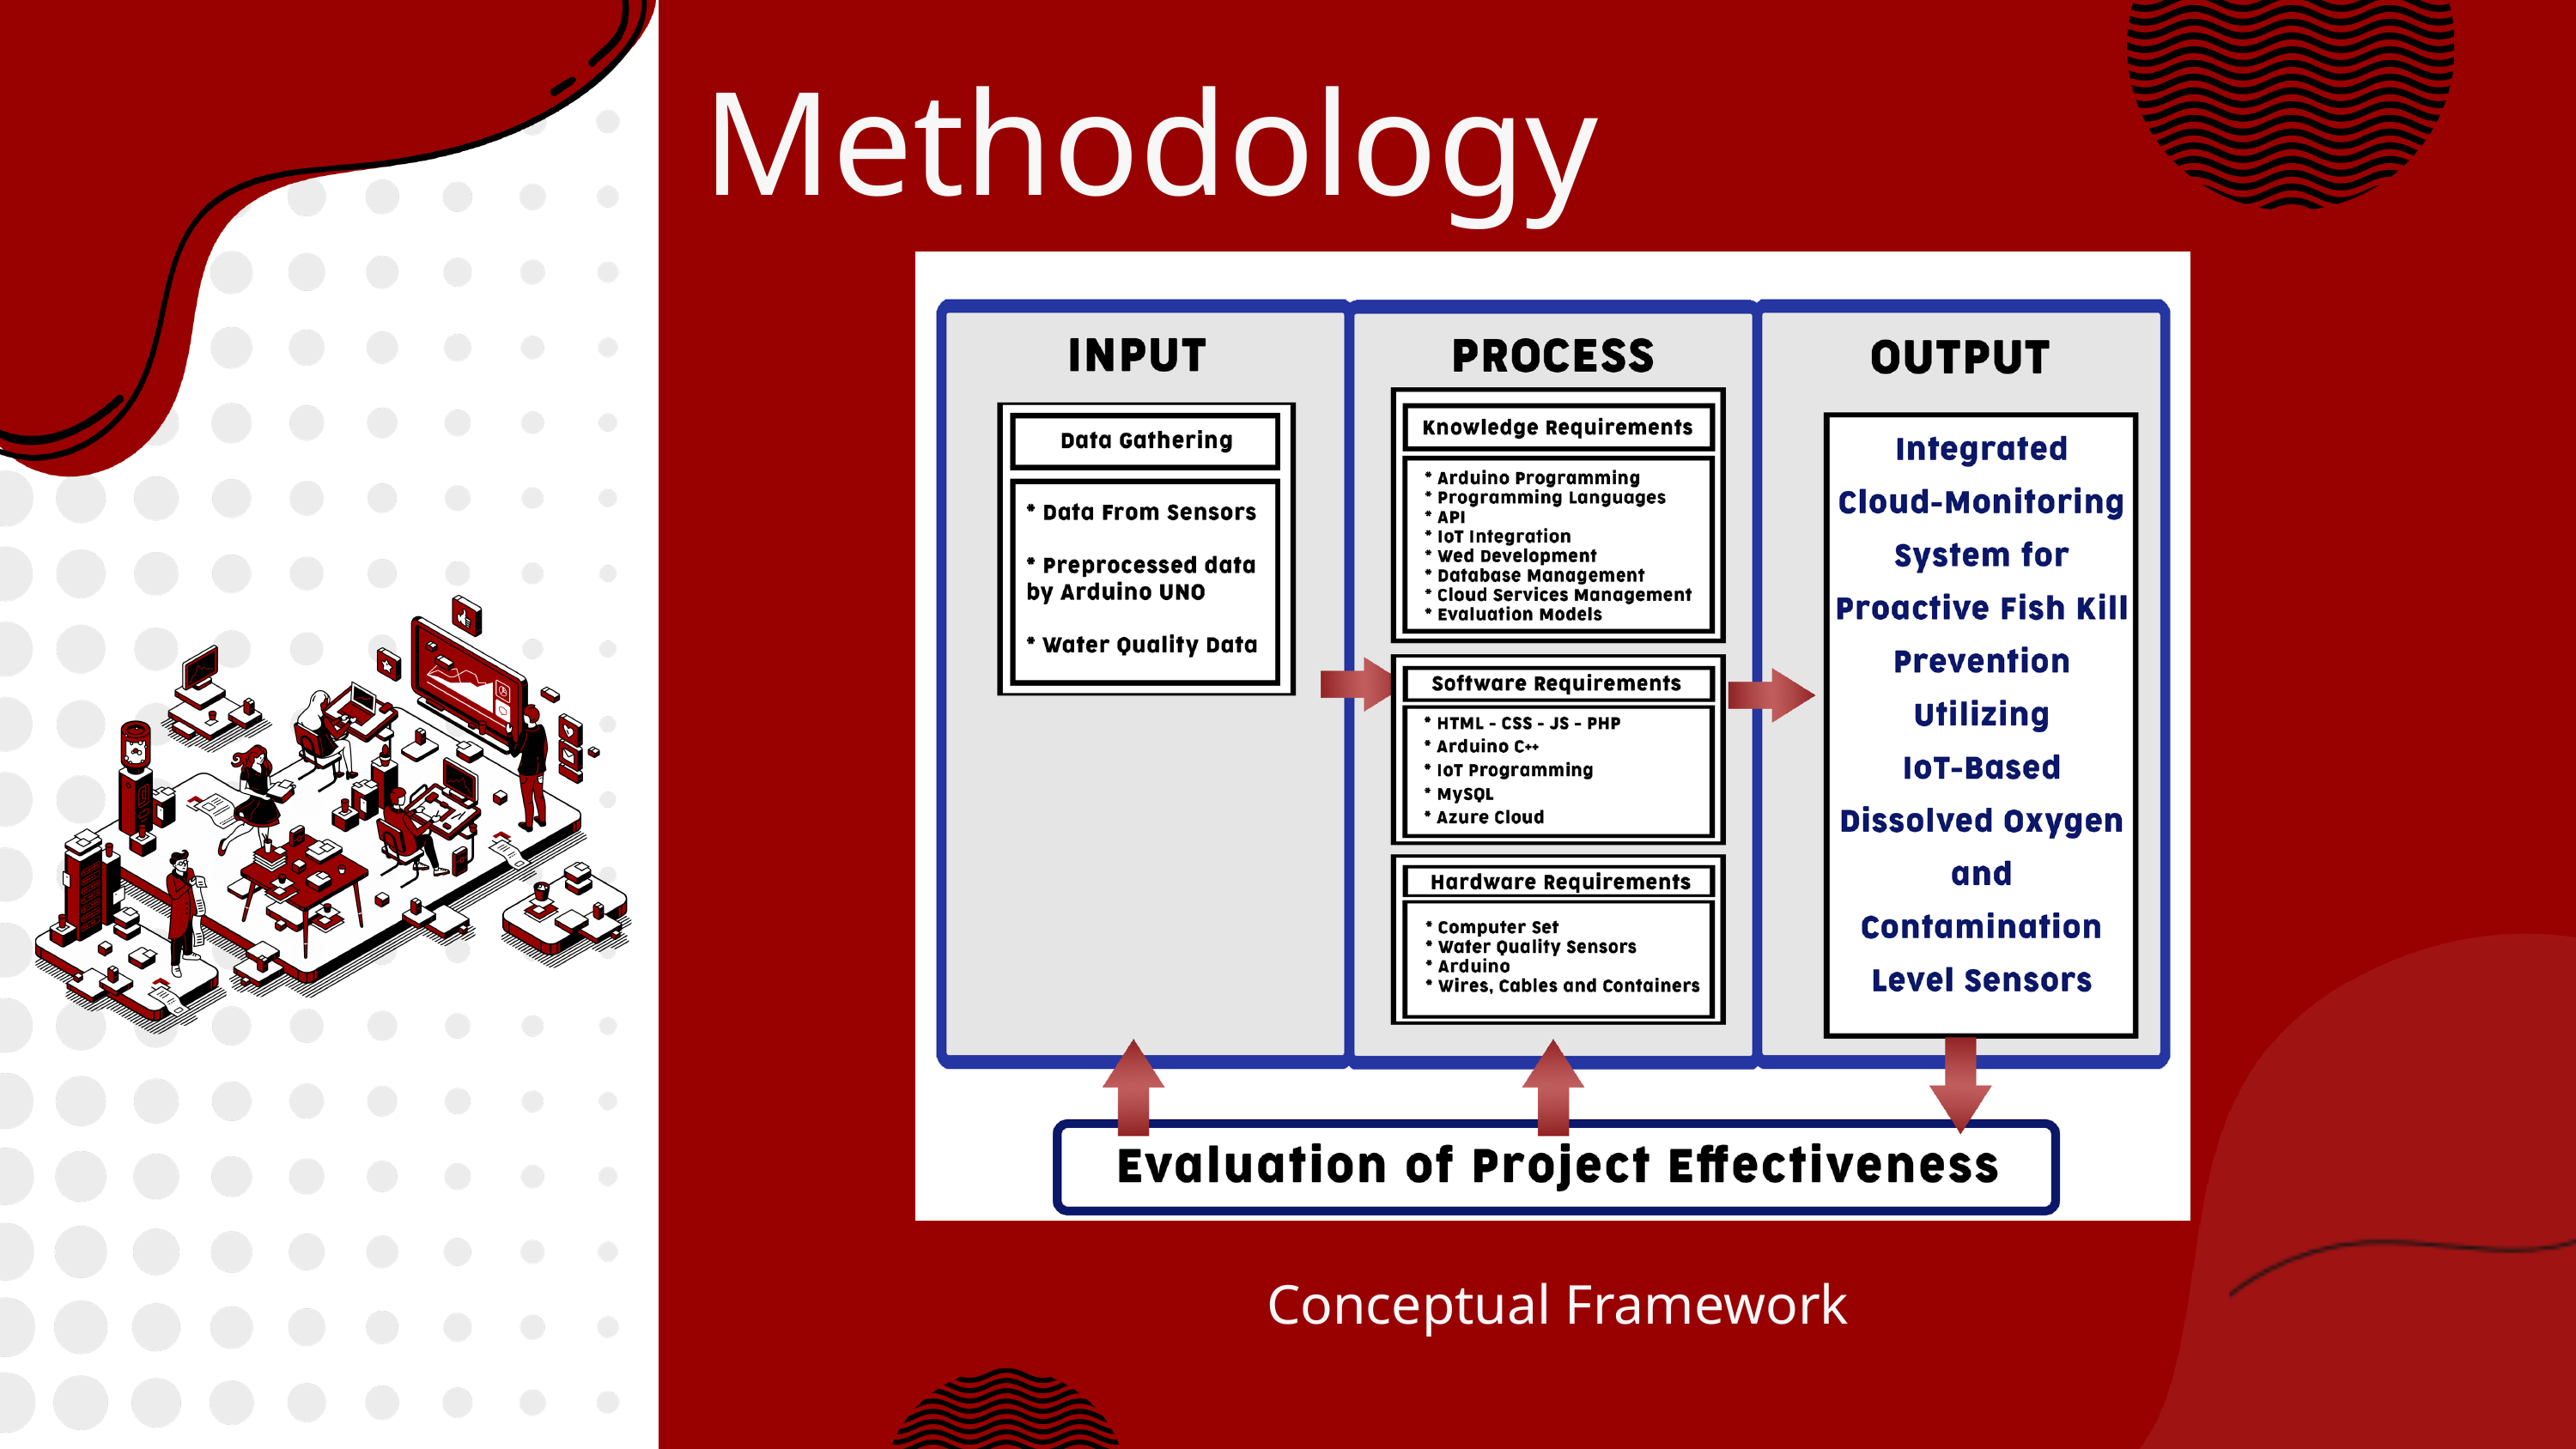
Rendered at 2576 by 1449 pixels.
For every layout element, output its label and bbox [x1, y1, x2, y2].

text_box [659, 0, 2576, 1449]
picture [915, 252, 2190, 1221]
text_box [34, 595, 632, 1034]
text_box [0, 0, 653, 488]
text_box [0, 488, 653, 1449]
